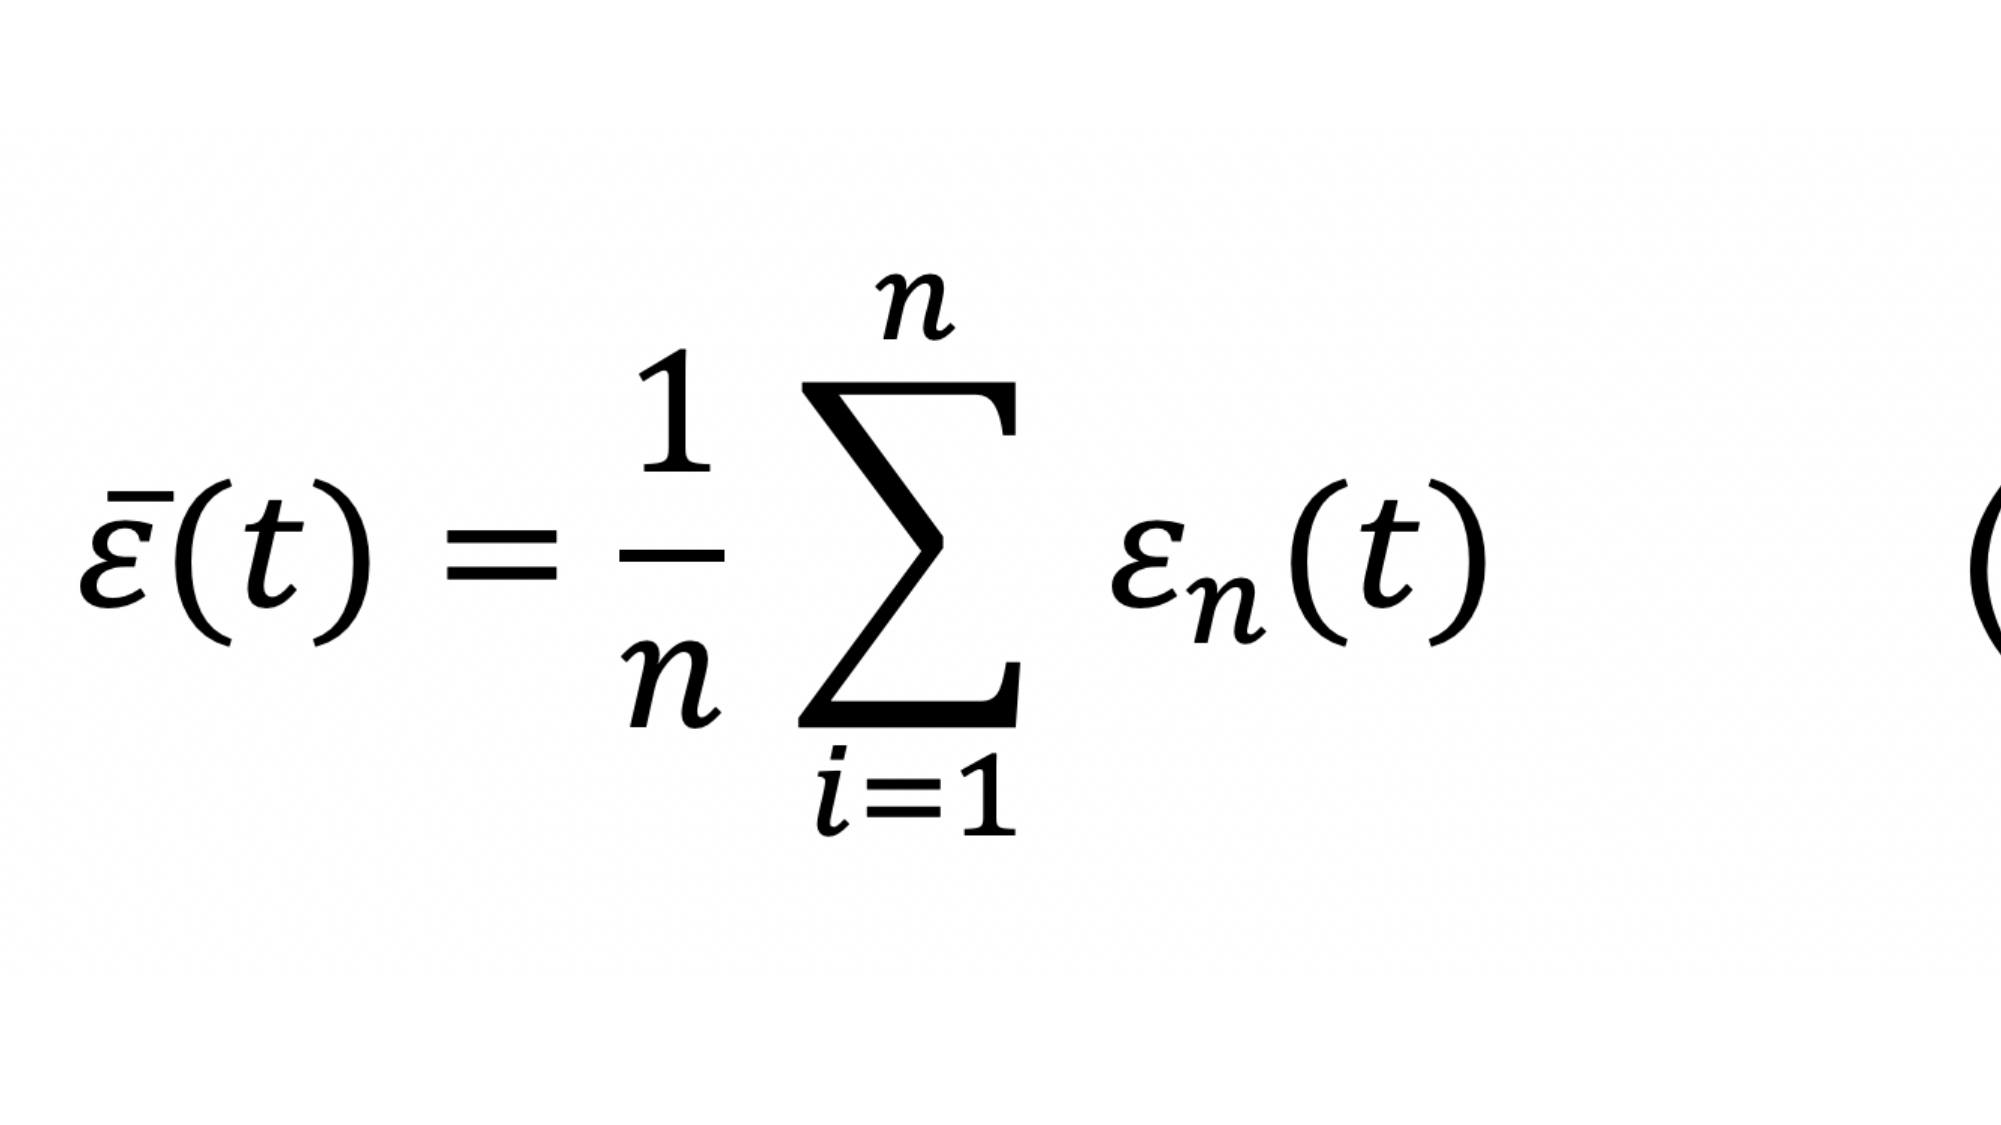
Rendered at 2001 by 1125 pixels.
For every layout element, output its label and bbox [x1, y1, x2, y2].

text_box [0, 123, 2000, 977]
